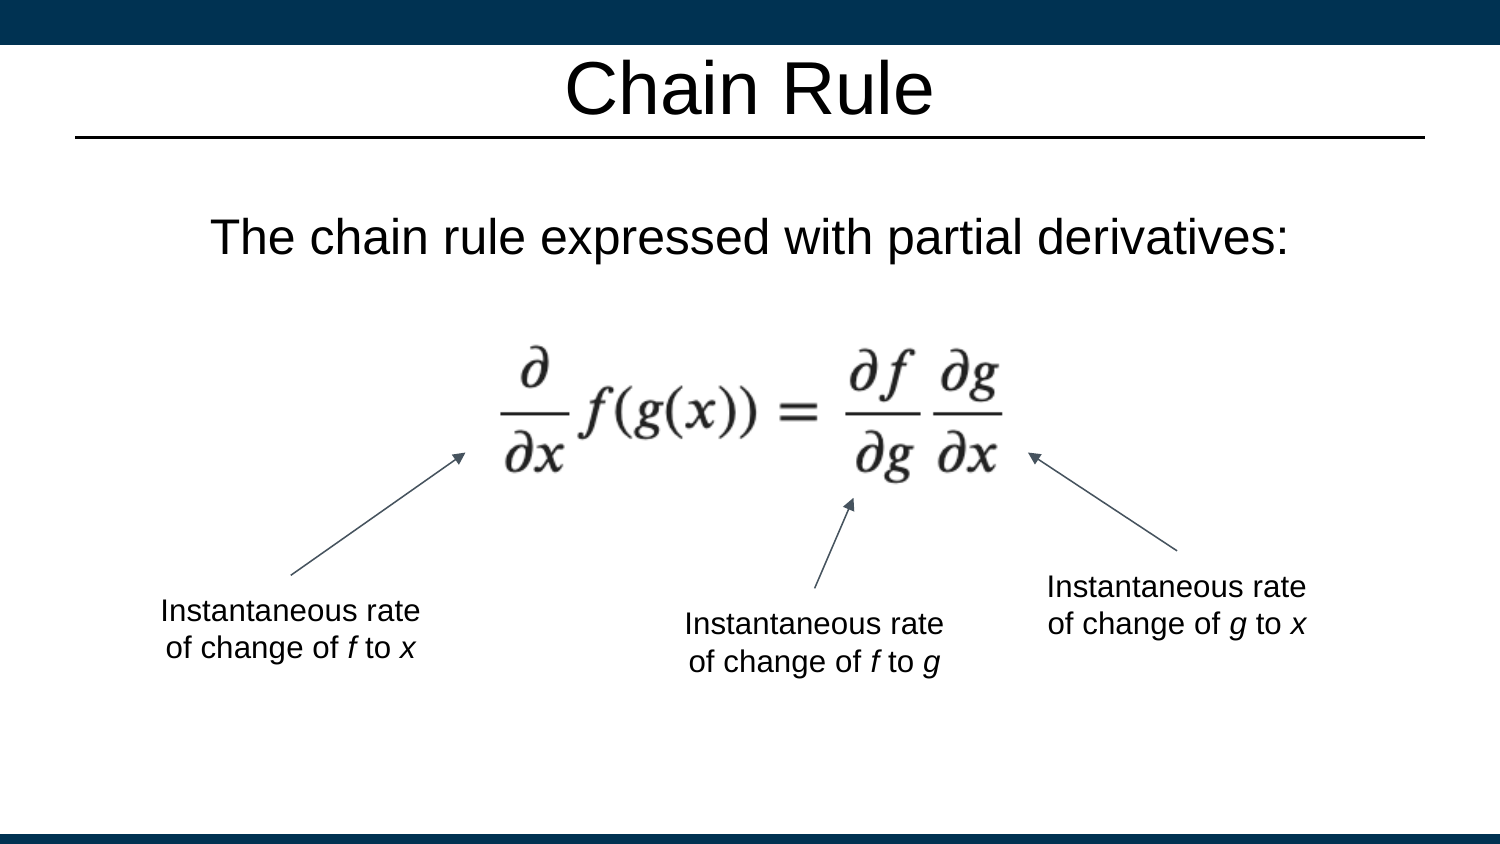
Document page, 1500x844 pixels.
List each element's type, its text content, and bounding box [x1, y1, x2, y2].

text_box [814, 497, 854, 589]
text_box Instantaneous rate of change of f to x [133, 575, 448, 681]
text_box Instantaneous rate of change of f to g [657, 588, 972, 694]
text_box Instantaneous rate of change of g to x [1020, 550, 1334, 656]
list The chain rule expressed with partial derivatives: [75, 196, 1425, 400]
picture [485, 331, 1015, 495]
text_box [1027, 452, 1178, 552]
title Chain Rule [75, 37, 1425, 132]
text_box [290, 452, 466, 576]
